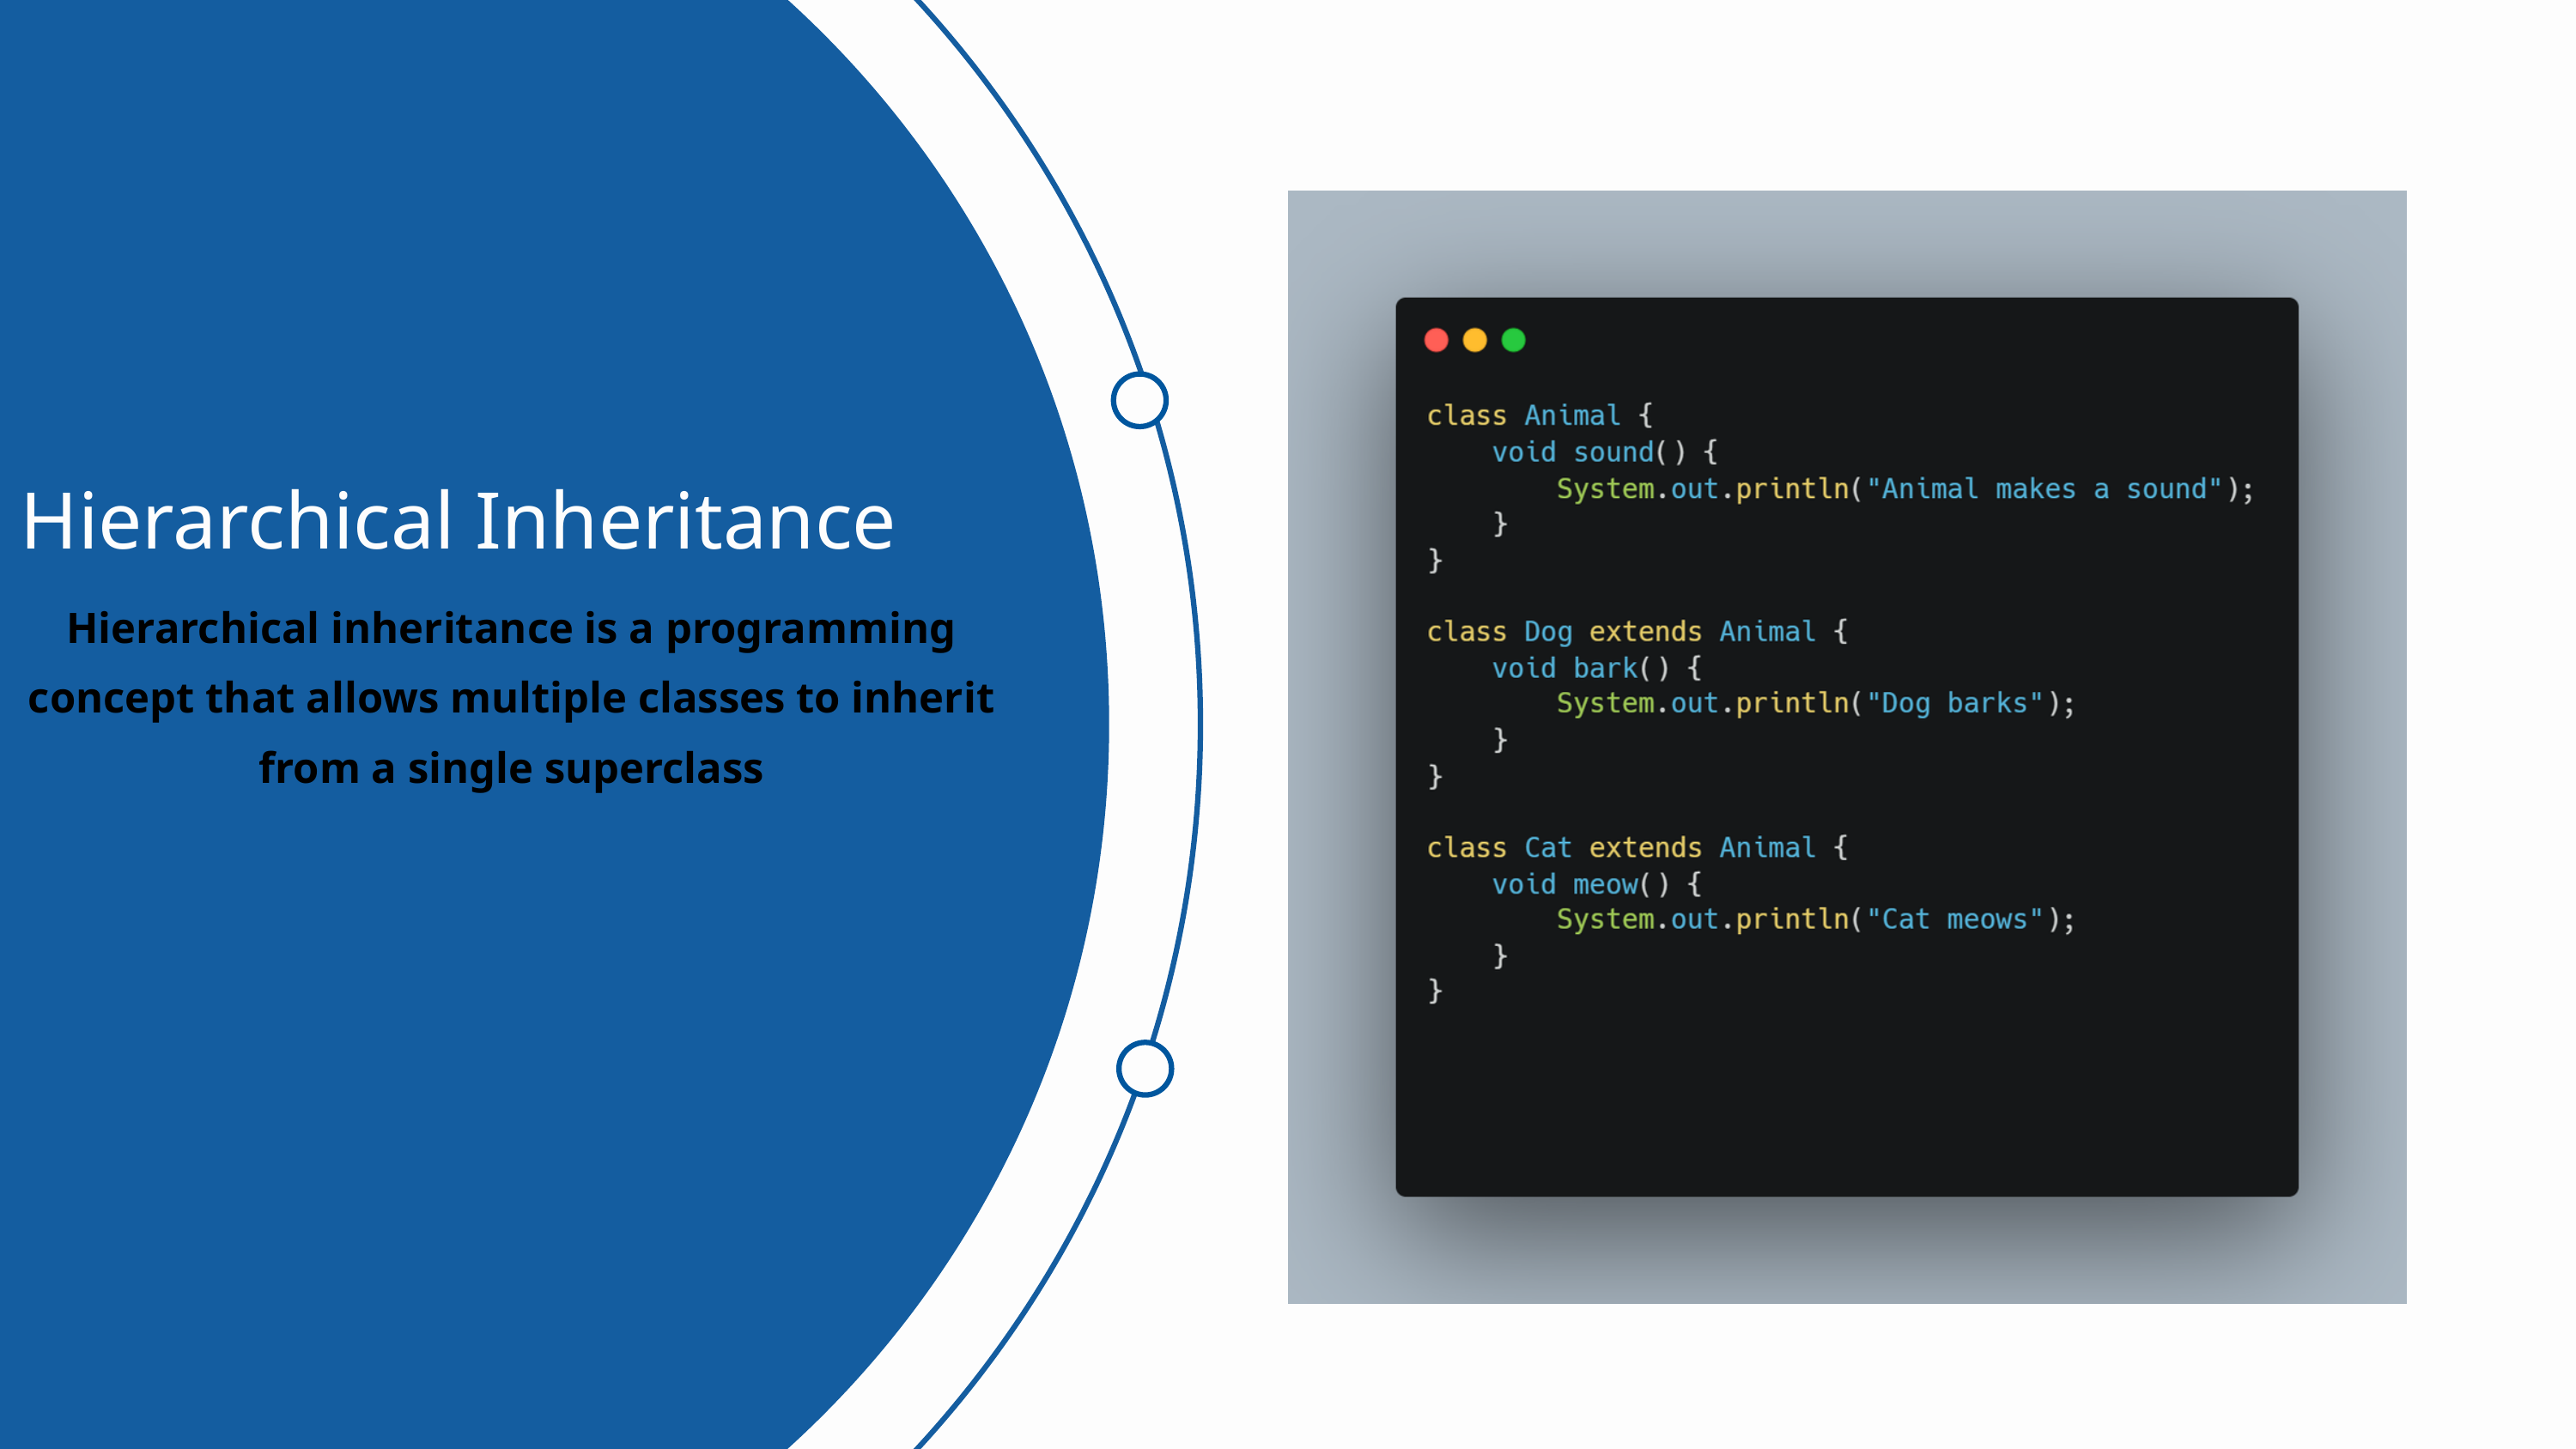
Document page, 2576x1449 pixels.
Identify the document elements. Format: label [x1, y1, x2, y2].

text_box [1116, 0, 1201, 1449]
text_box [1118, 1042, 1172, 1095]
text_box [1288, 191, 2407, 1304]
text_box [1113, 373, 1167, 427]
text_box [0, 0, 1109, 1449]
